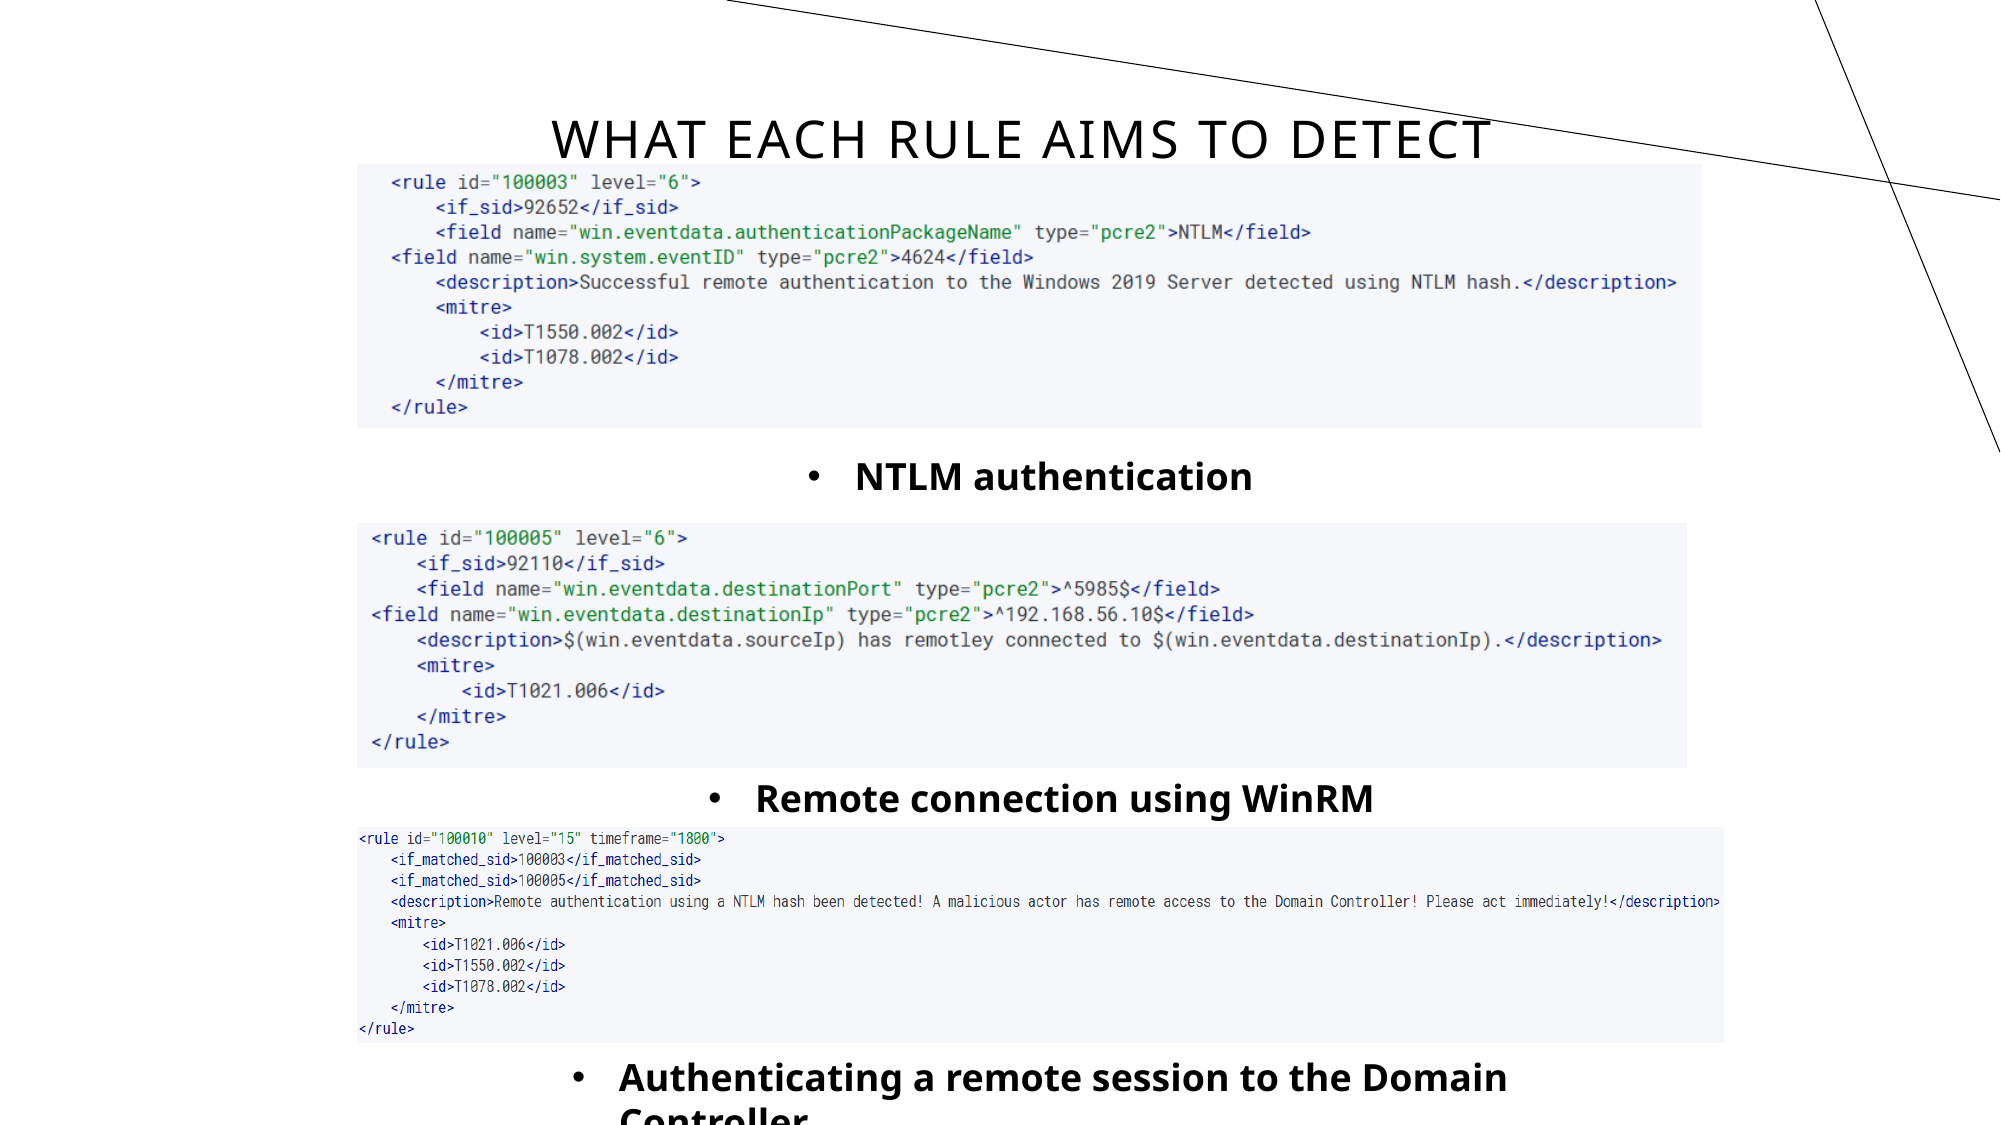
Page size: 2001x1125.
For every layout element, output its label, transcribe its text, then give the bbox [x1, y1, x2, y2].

text_box Authenticating a remote session to the Domain Controller [557, 1046, 1638, 1125]
text_box NTLM authentication [792, 445, 1402, 506]
title What each rule aims to detect [131, 29, 1914, 177]
text_box Remote connection using WinRM [693, 767, 1702, 827]
picture [357, 164, 1702, 428]
picture [357, 827, 1724, 1043]
picture [357, 523, 1687, 768]
